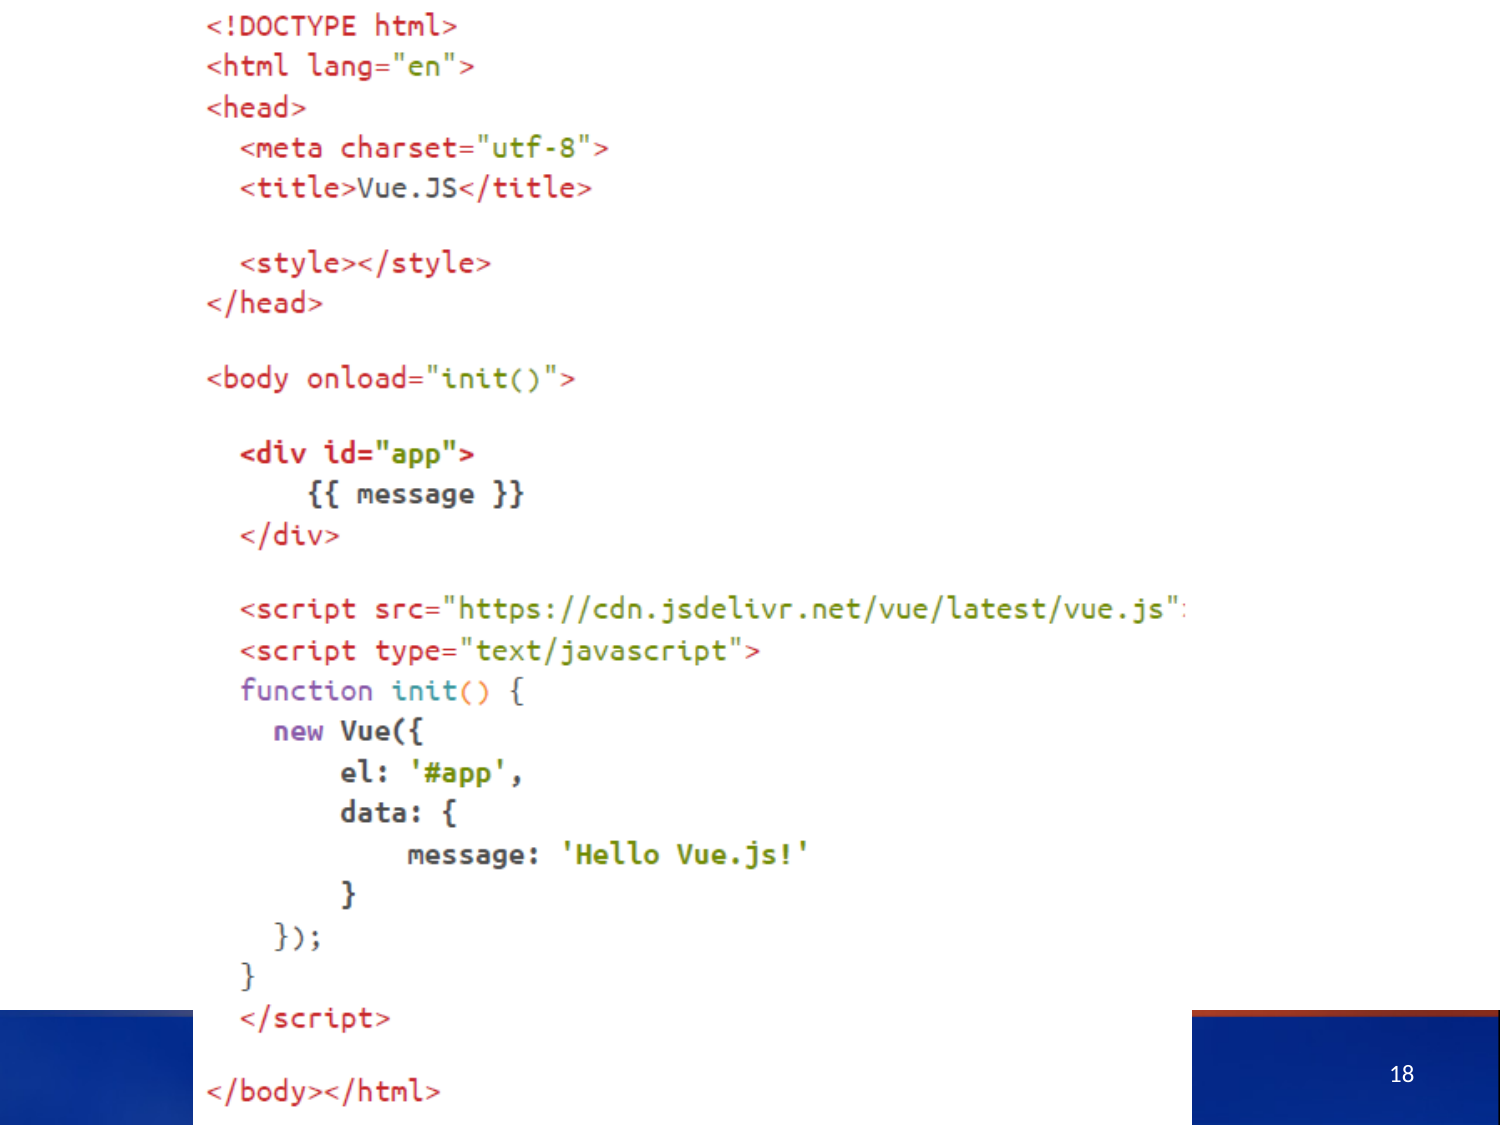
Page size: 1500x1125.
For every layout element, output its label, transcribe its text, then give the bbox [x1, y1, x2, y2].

picture [0, 0, 1500, 1125]
slide_number 18 [1215, 1042, 1430, 1103]
